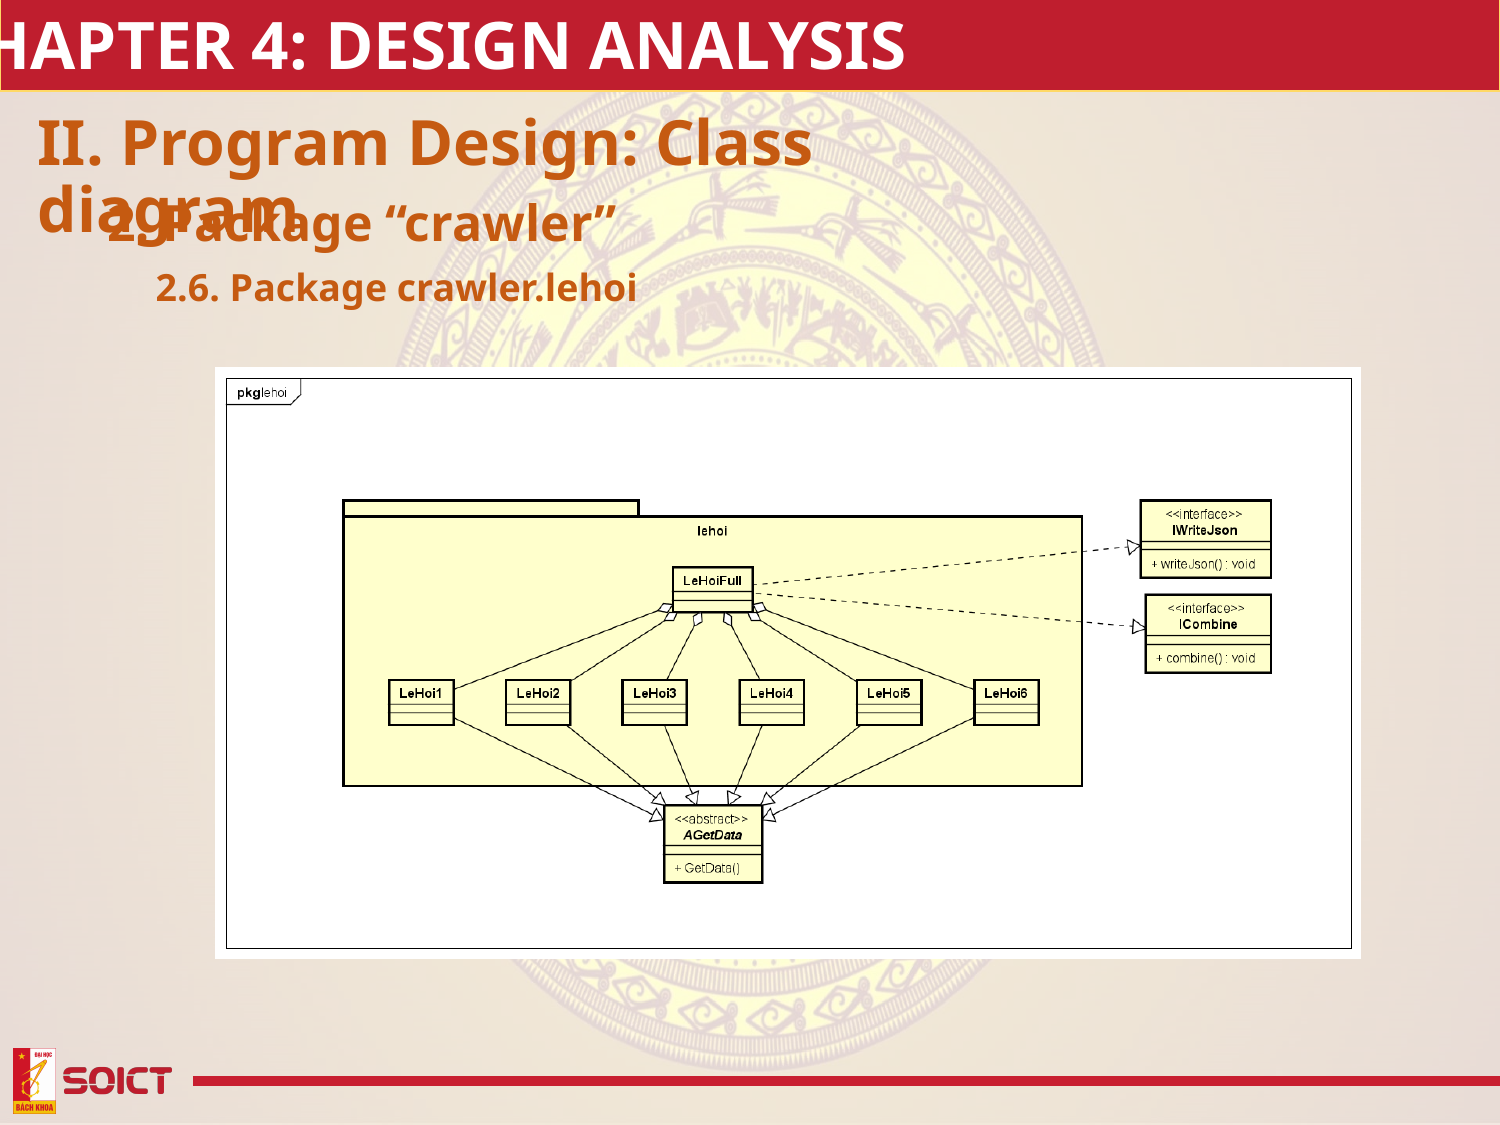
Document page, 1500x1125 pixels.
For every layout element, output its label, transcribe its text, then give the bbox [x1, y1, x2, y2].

text_box CHAPTER 4: DESIGN ANALYSIS [0, 0, 1173, 90]
text_box 2.6. Package crawler.lehoi [140, 256, 706, 317]
picture [215, 367, 1361, 959]
text_box II. Program Design: Class diagram [26, 105, 1042, 215]
text_box [0, 0, 1500, 92]
picture [13, 1048, 172, 1114]
text_box 2. Package “crawler” [92, 183, 804, 259]
